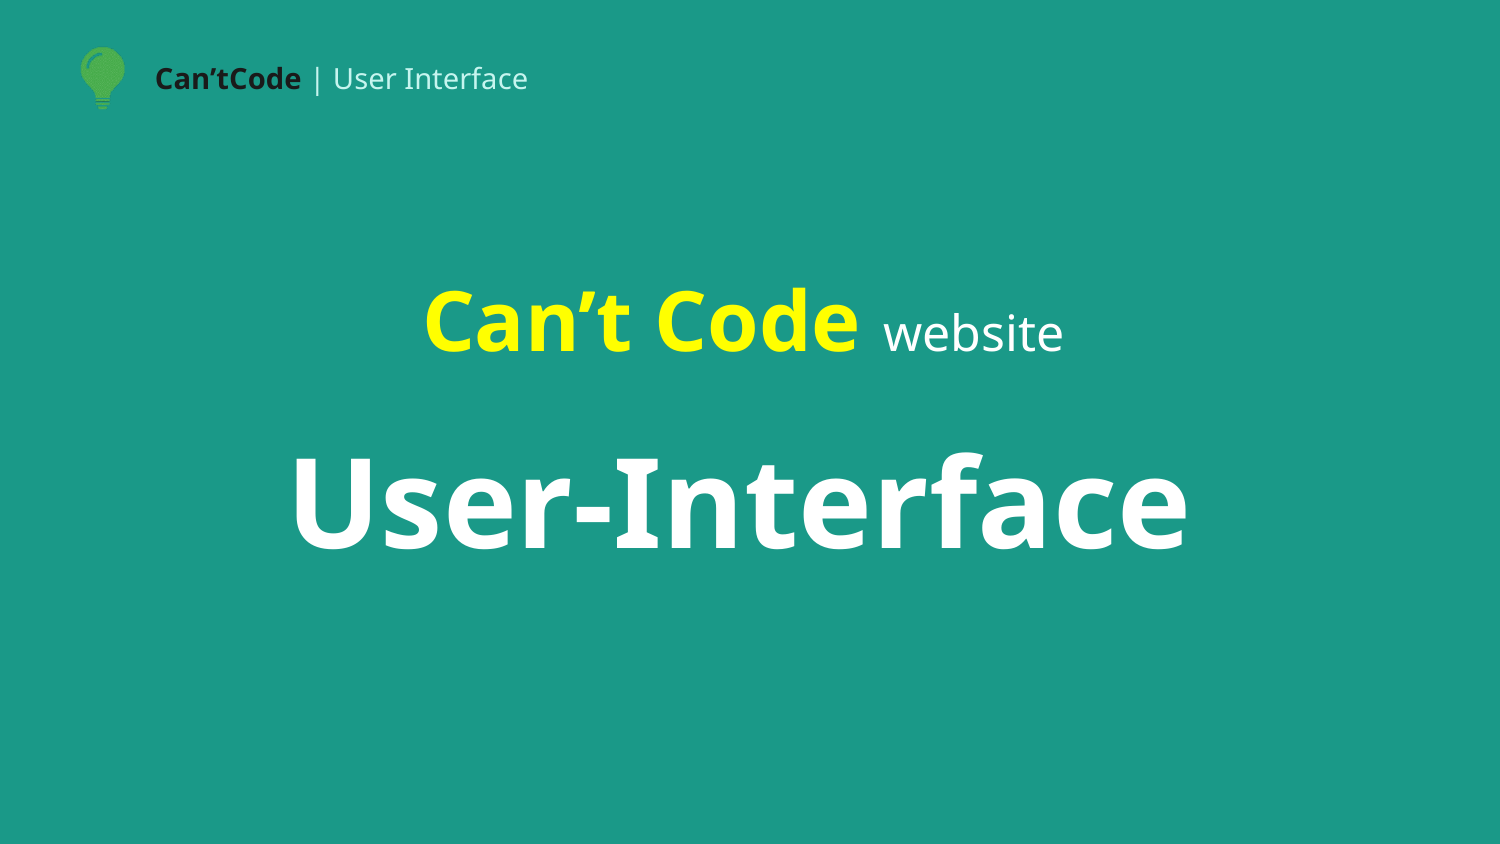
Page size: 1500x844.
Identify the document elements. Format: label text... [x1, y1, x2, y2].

picture [64, 38, 140, 118]
text_box Can’t Code website [156, 260, 1344, 376]
text_box User-Interface [121, 265, 1310, 581]
text_box Can’tCode | User Interface [145, 45, 734, 111]
